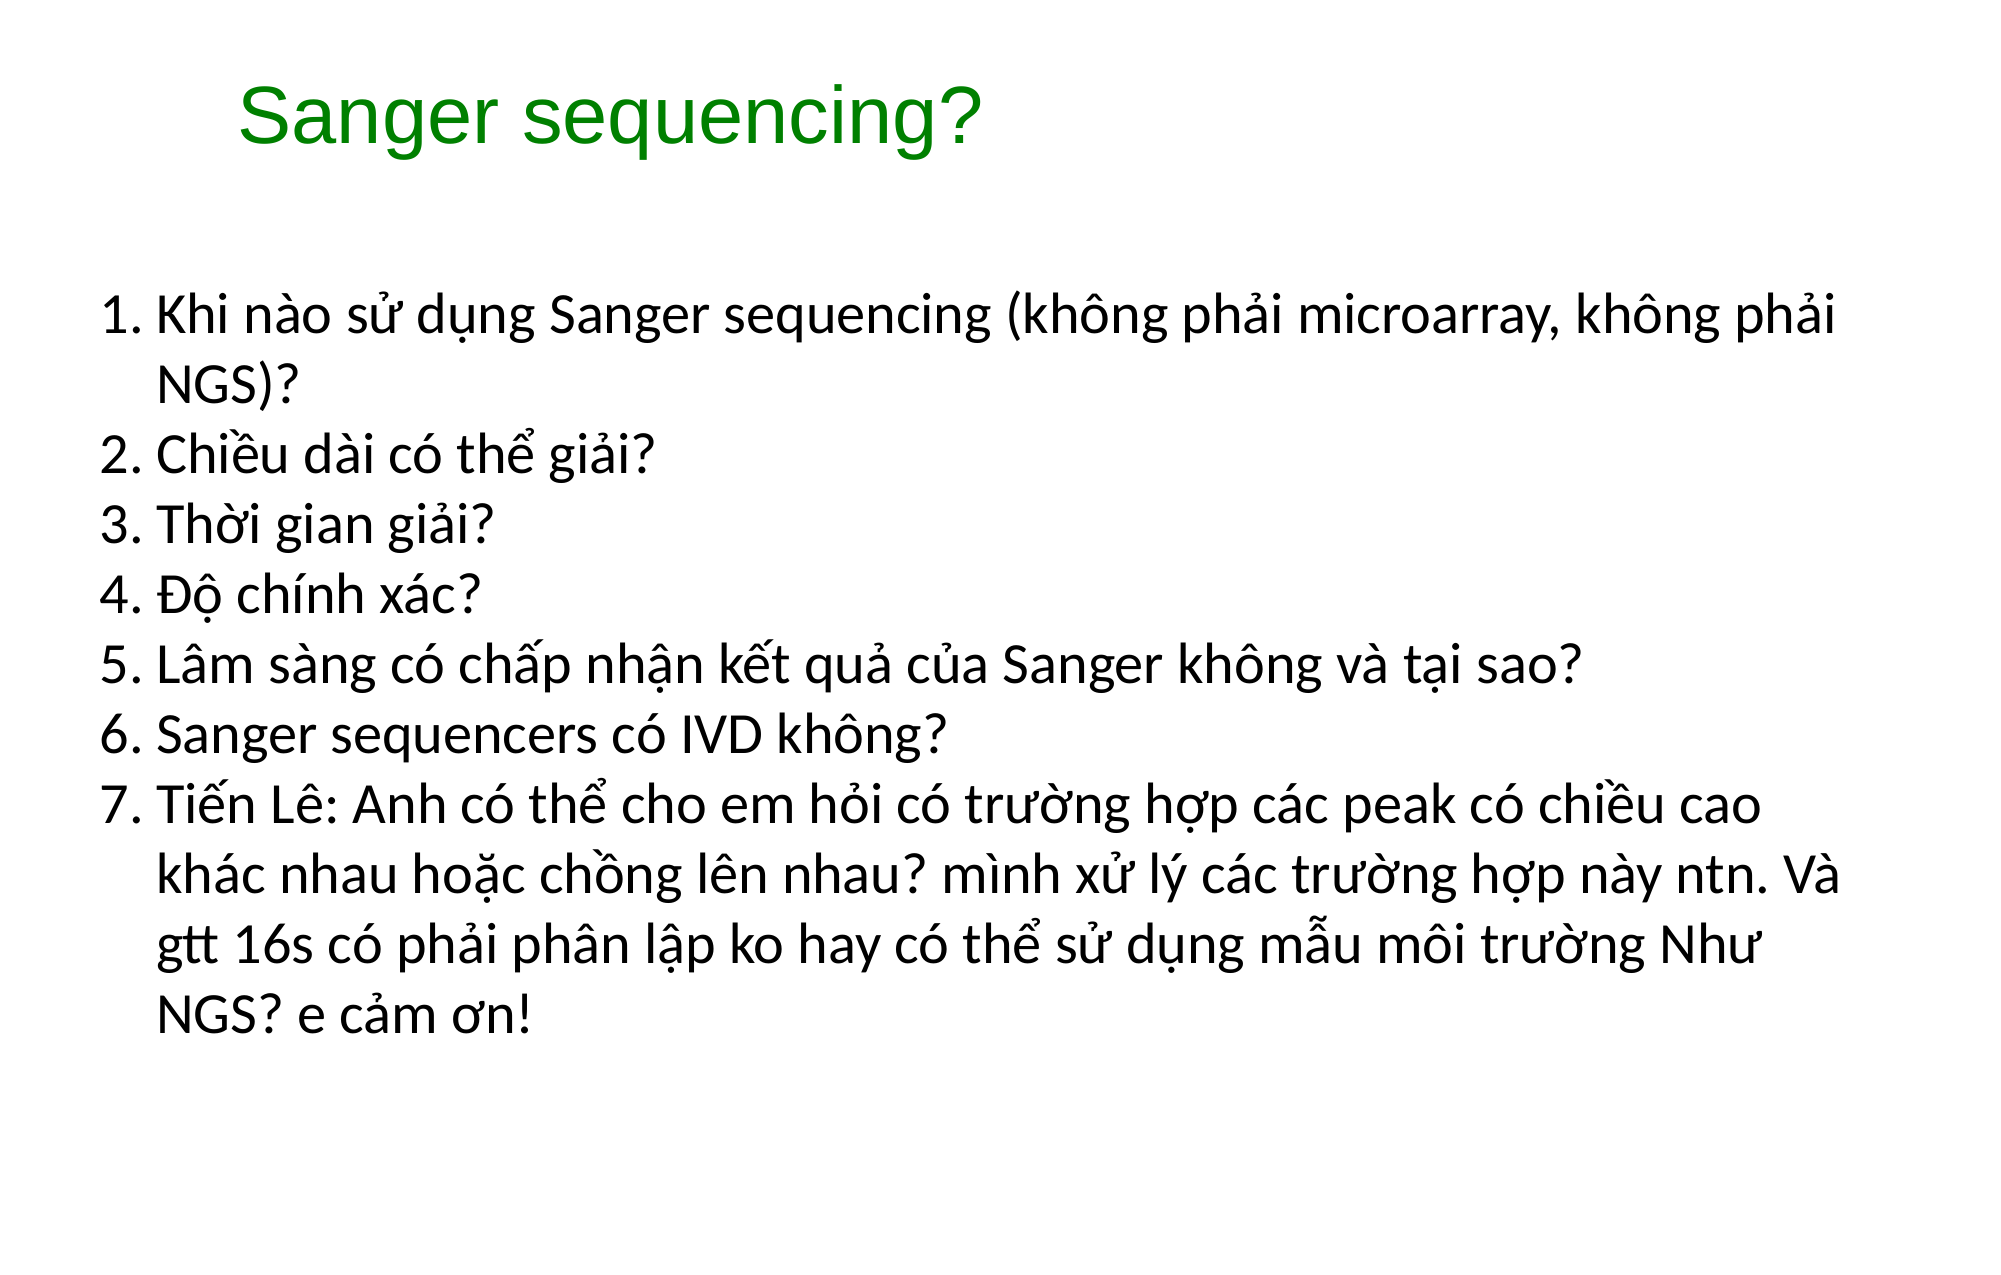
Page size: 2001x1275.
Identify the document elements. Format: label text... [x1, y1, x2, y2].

title Sanger sequencing? [237, 62, 1824, 275]
list Khi nào sử dụng Sanger sequencing (không phải microarray, không phải NGS)? Chiều dài có thể giải? Thời gian giải? Độ chính xác? Lâm sàng có chấp nhận kết quả của Sanger không và tại sao? Sanger sequencers có IVD không? Tiến Lê: Anh có thể cho em hỏi có trường hợp các peak có chiều cao khác nhau hoặc chồng lên nhau? mình xử lý các trường hợp này ntn. Và gtt 16s có phải phân lập ko hay có thể sử dụng mẫu môi trường Như NGS? e cảm ơn! [99, 275, 1863, 1045]
